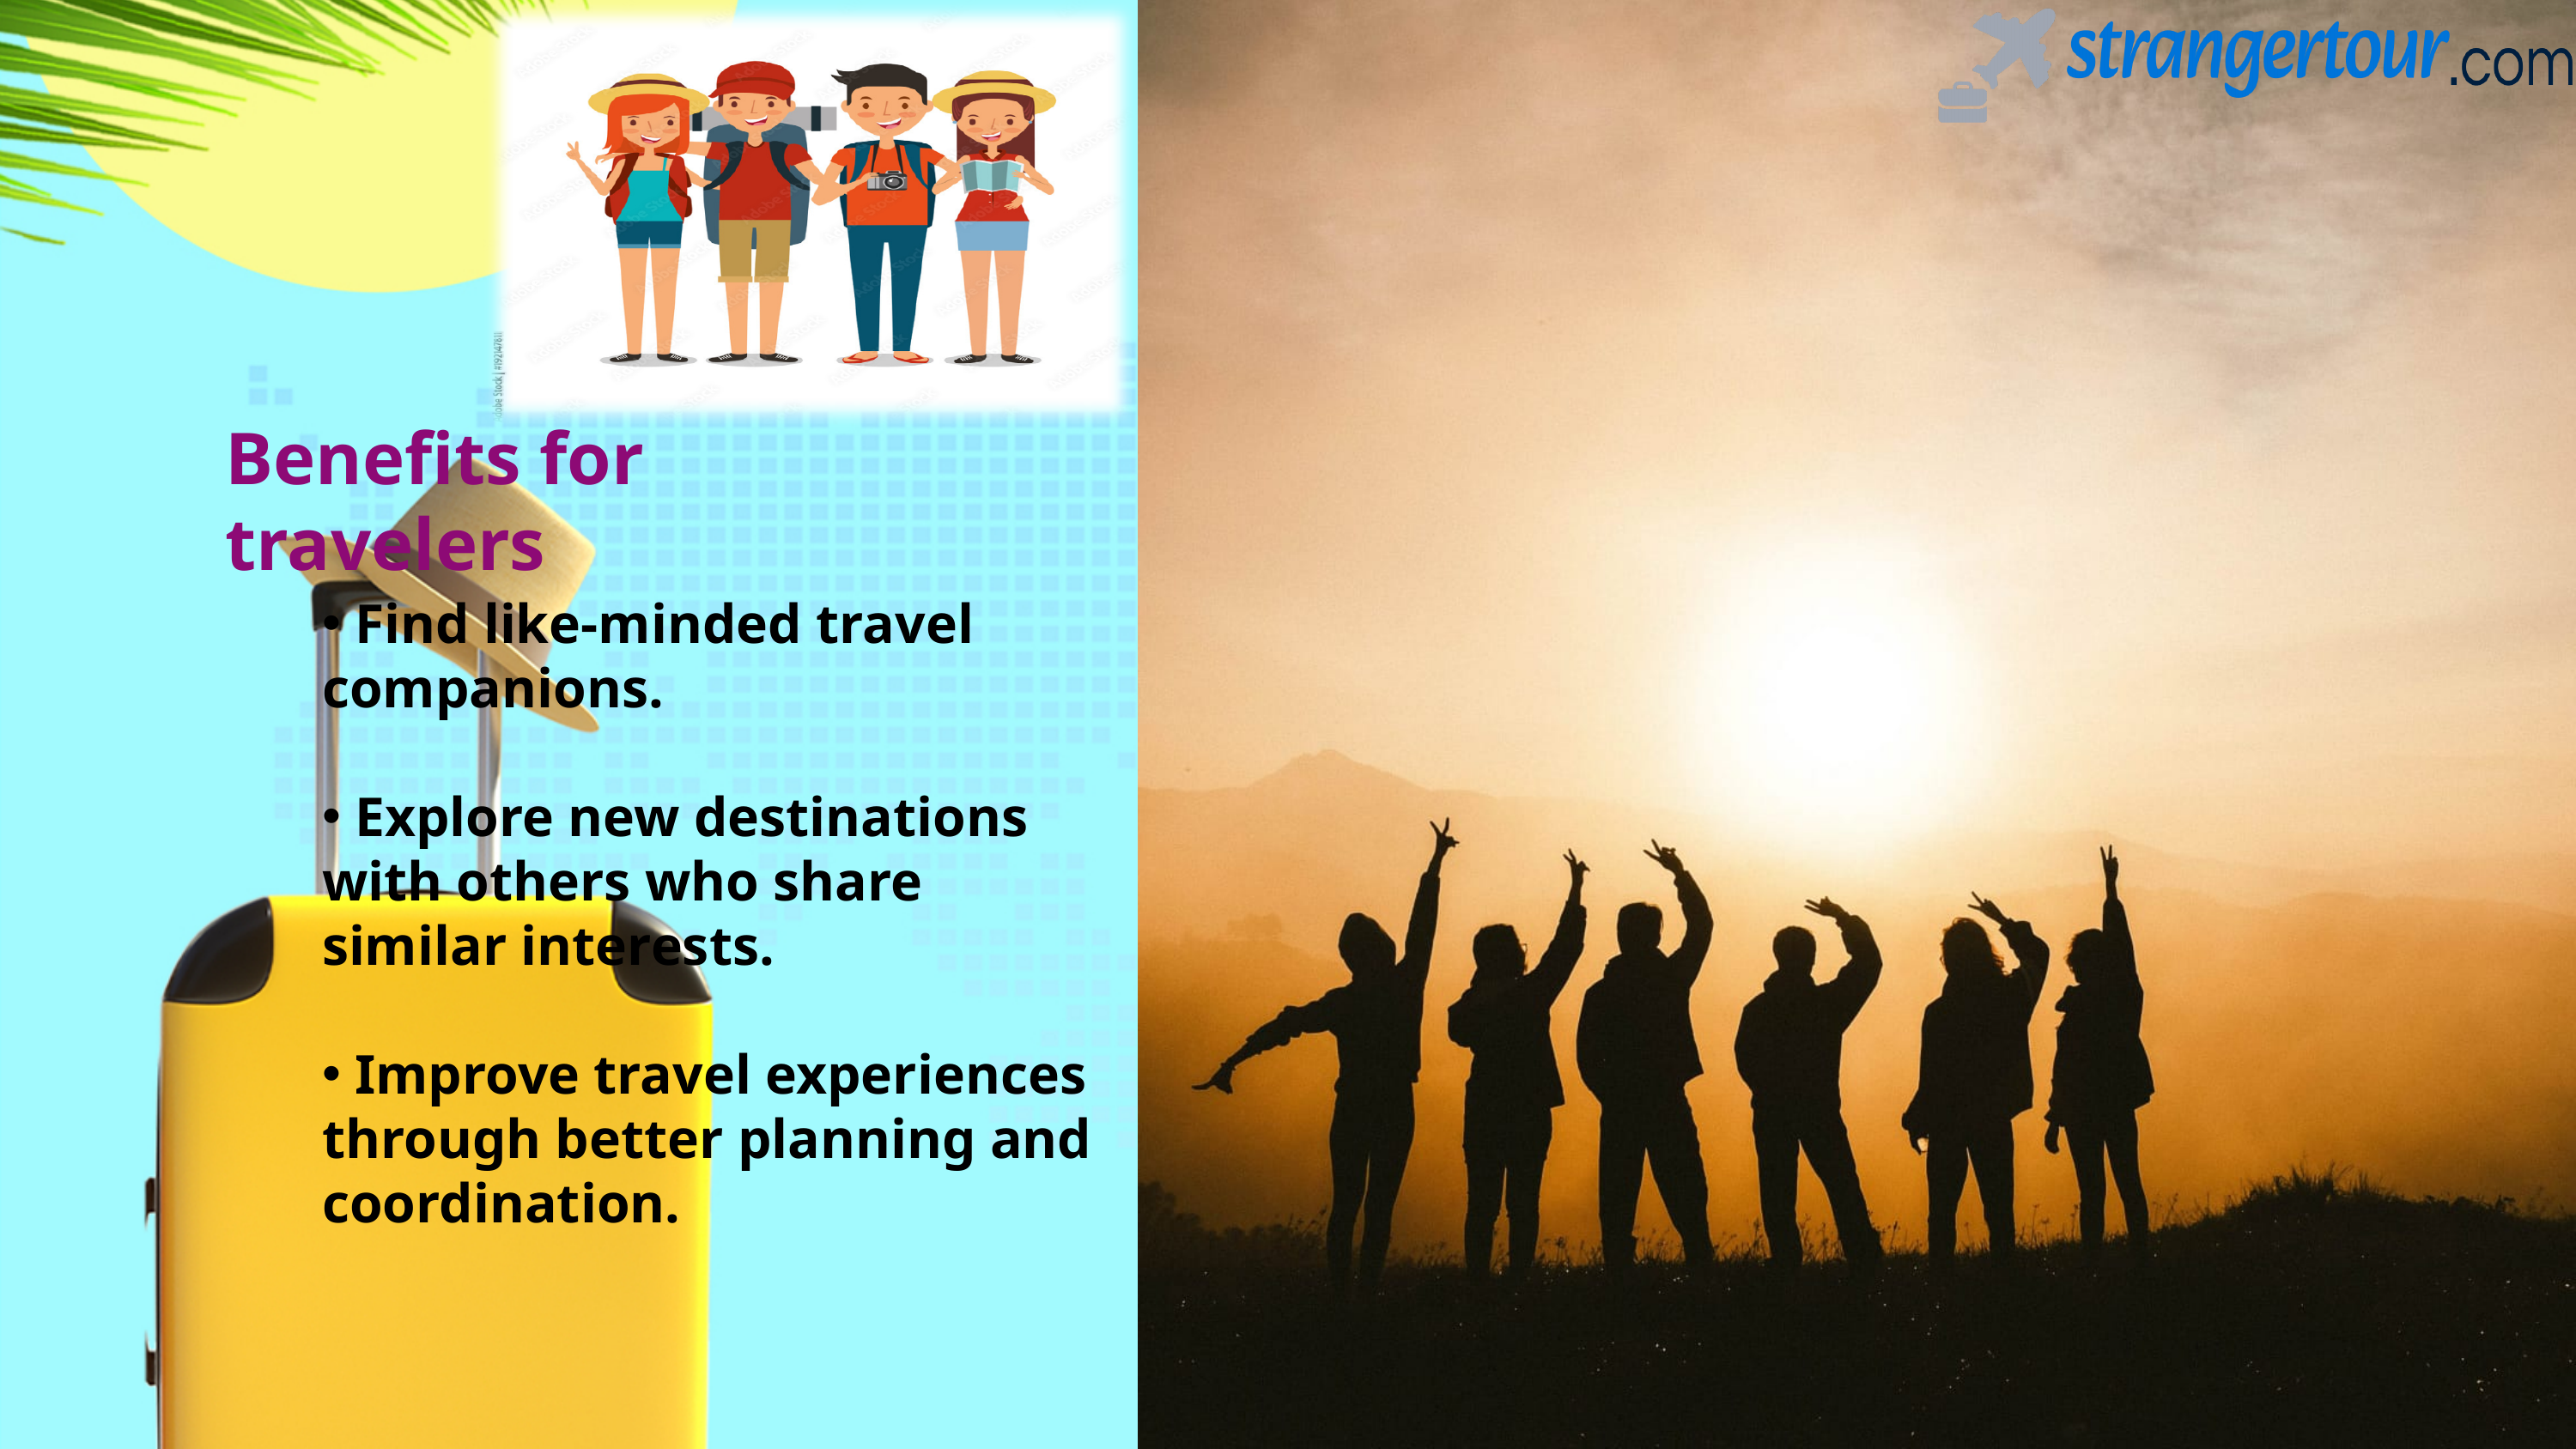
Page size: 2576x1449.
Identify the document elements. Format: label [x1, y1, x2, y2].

text_box [225, 412, 1117, 1175]
picture [0, 0, 2576, 1449]
